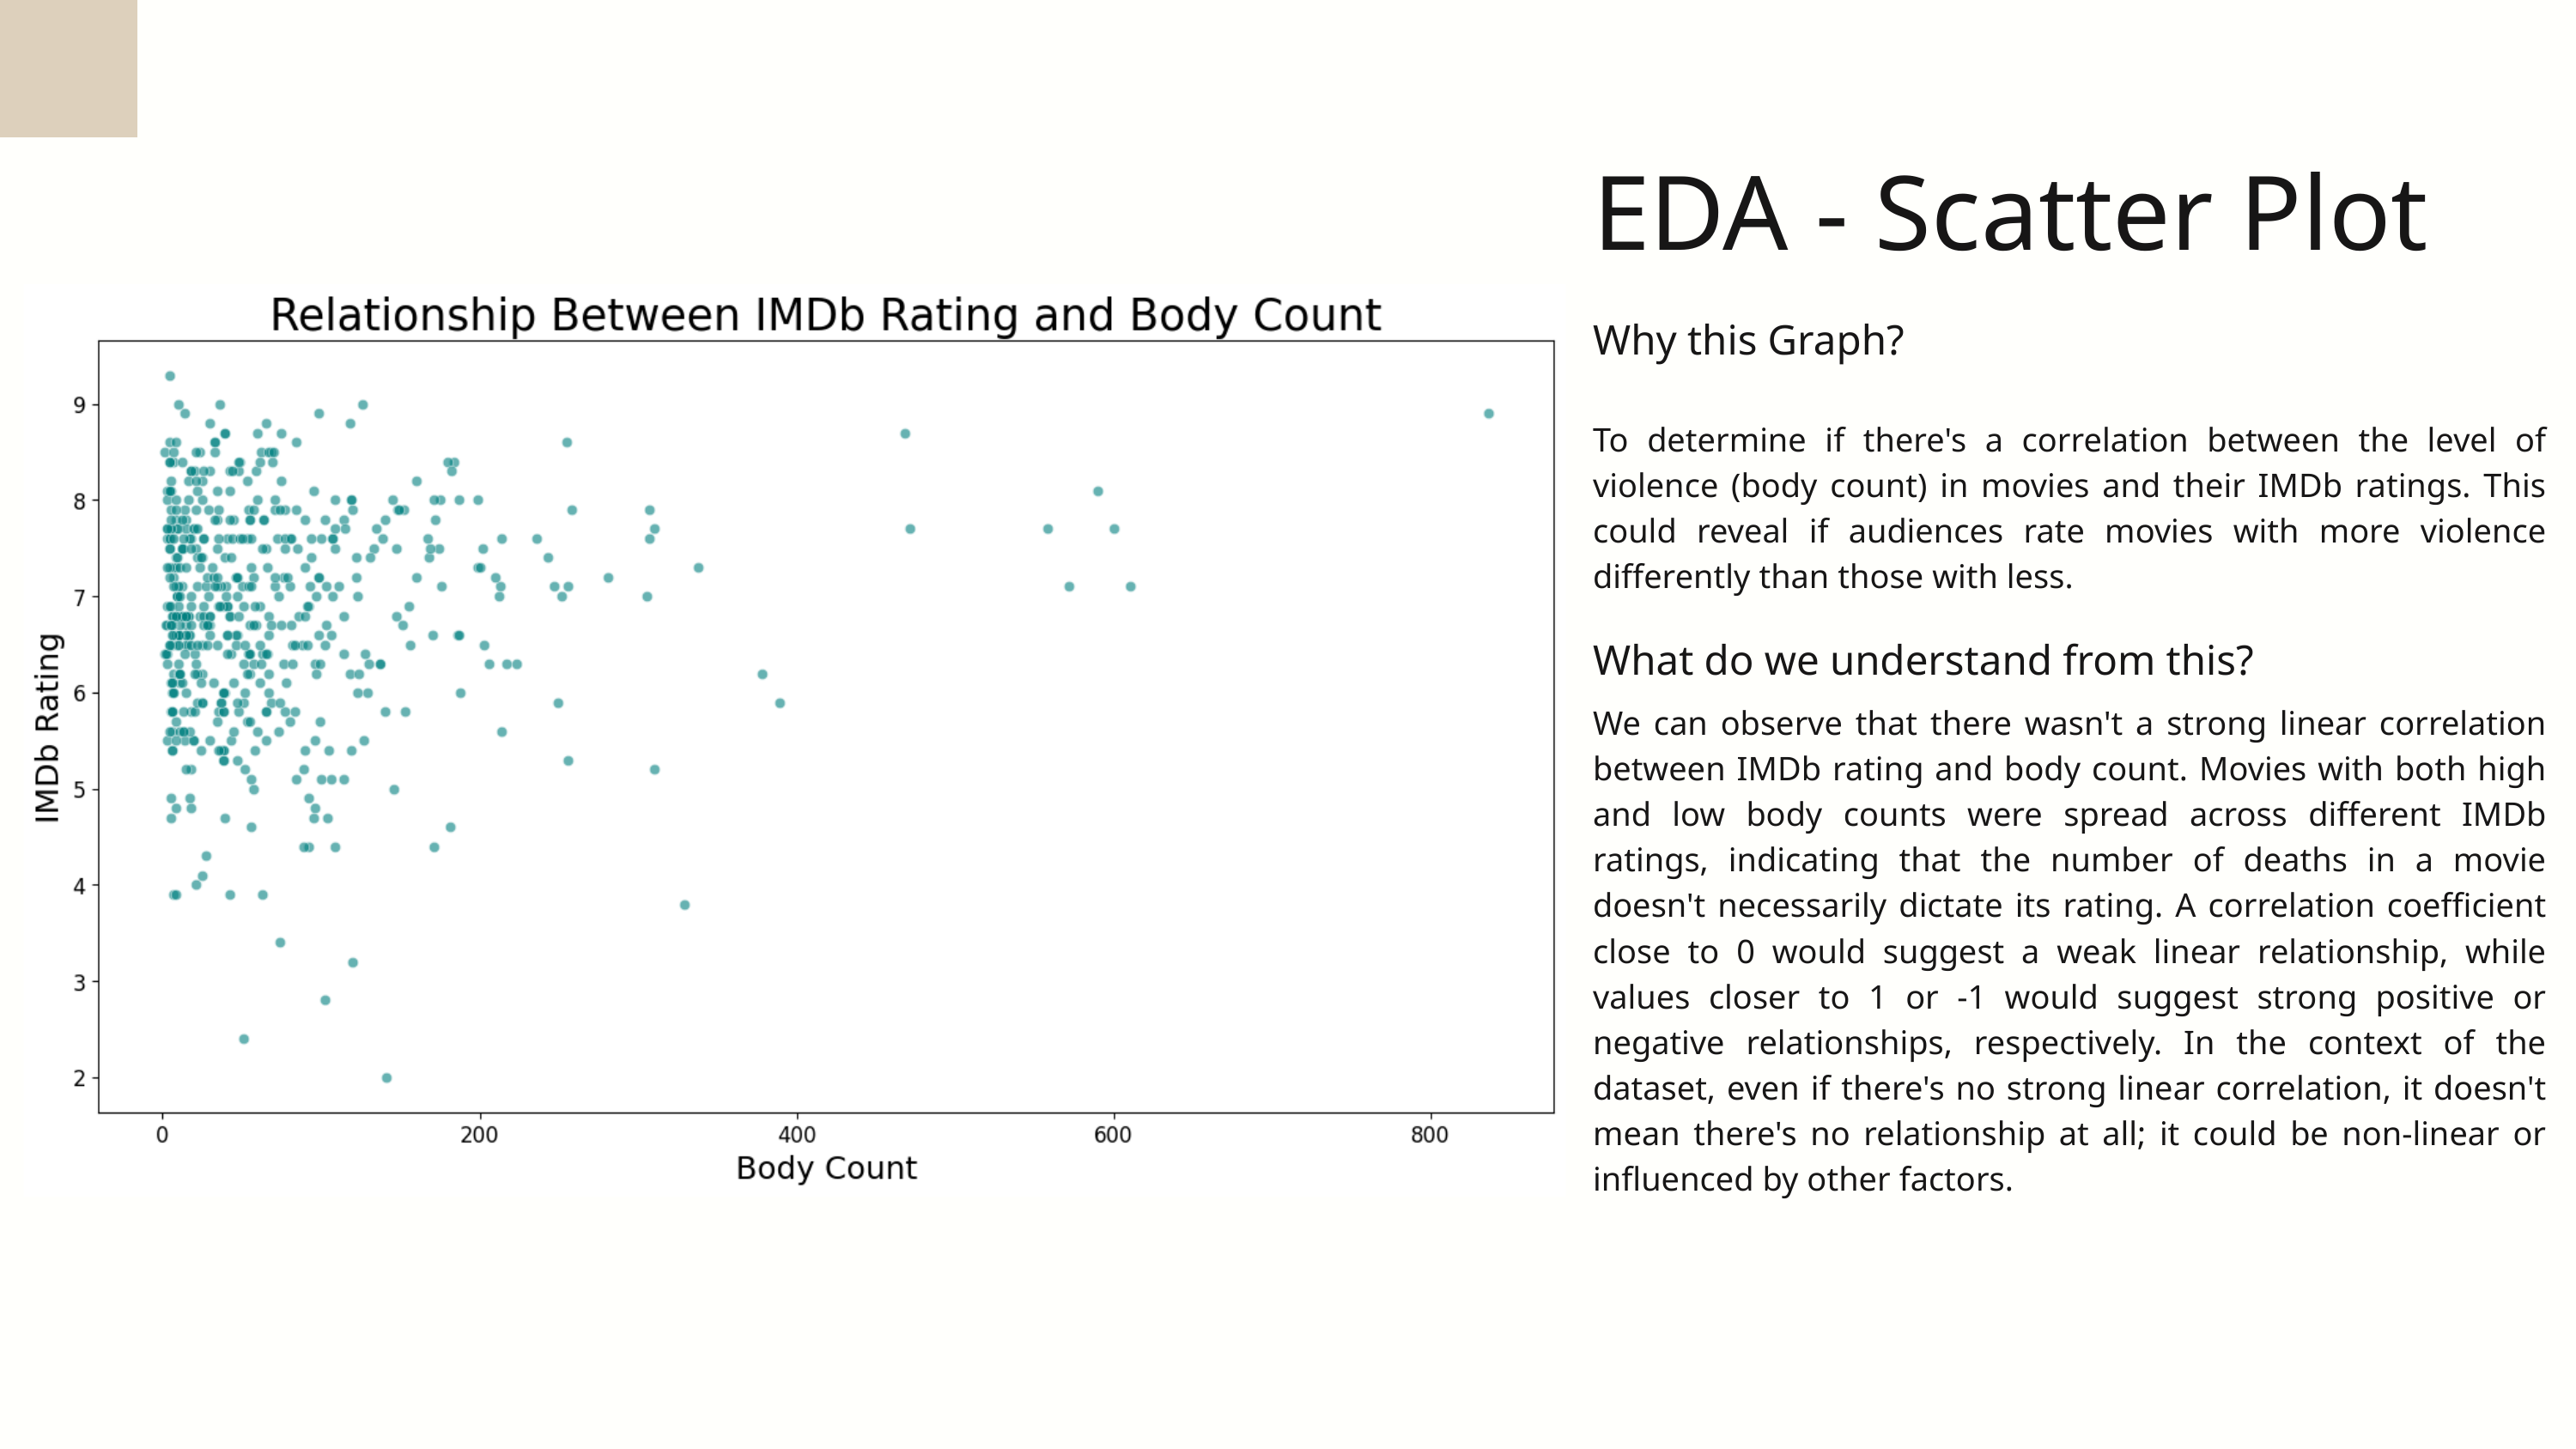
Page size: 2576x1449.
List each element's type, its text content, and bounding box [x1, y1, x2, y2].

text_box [0, 0, 138, 138]
text_box EDA - Scatter Plot [1593, 127, 2521, 271]
text_box [23, 284, 1566, 1197]
text_box What do we understand from this? [1593, 626, 2548, 683]
text_box Why this Graph? [1593, 306, 2548, 364]
text_box We can observe that there wasn't a strong linear correlation between IMDb rating and body count. Movies with both high and low body counts were spread across different IMDb ratings, indicating that the number of deaths in a movie doesn't necessarily dictate its rating. A correlation coefficient close to 0 would suggest a weak linear relationship, while values closer to 1 or -1 would suggest strong positive or negative relationships, respectively. In the context of the dataset, even if there's no strong linear correlation, it doesn't mean there's no relationship at all; it could be non-linear or influenced by other factors. [1593, 695, 2548, 1289]
text_box To determine if there's a correlation between the level of violence (body count) in movies and their IMDb ratings. This could reveal if audiences rate movies with more violence differently than those with less. [1593, 412, 2548, 596]
